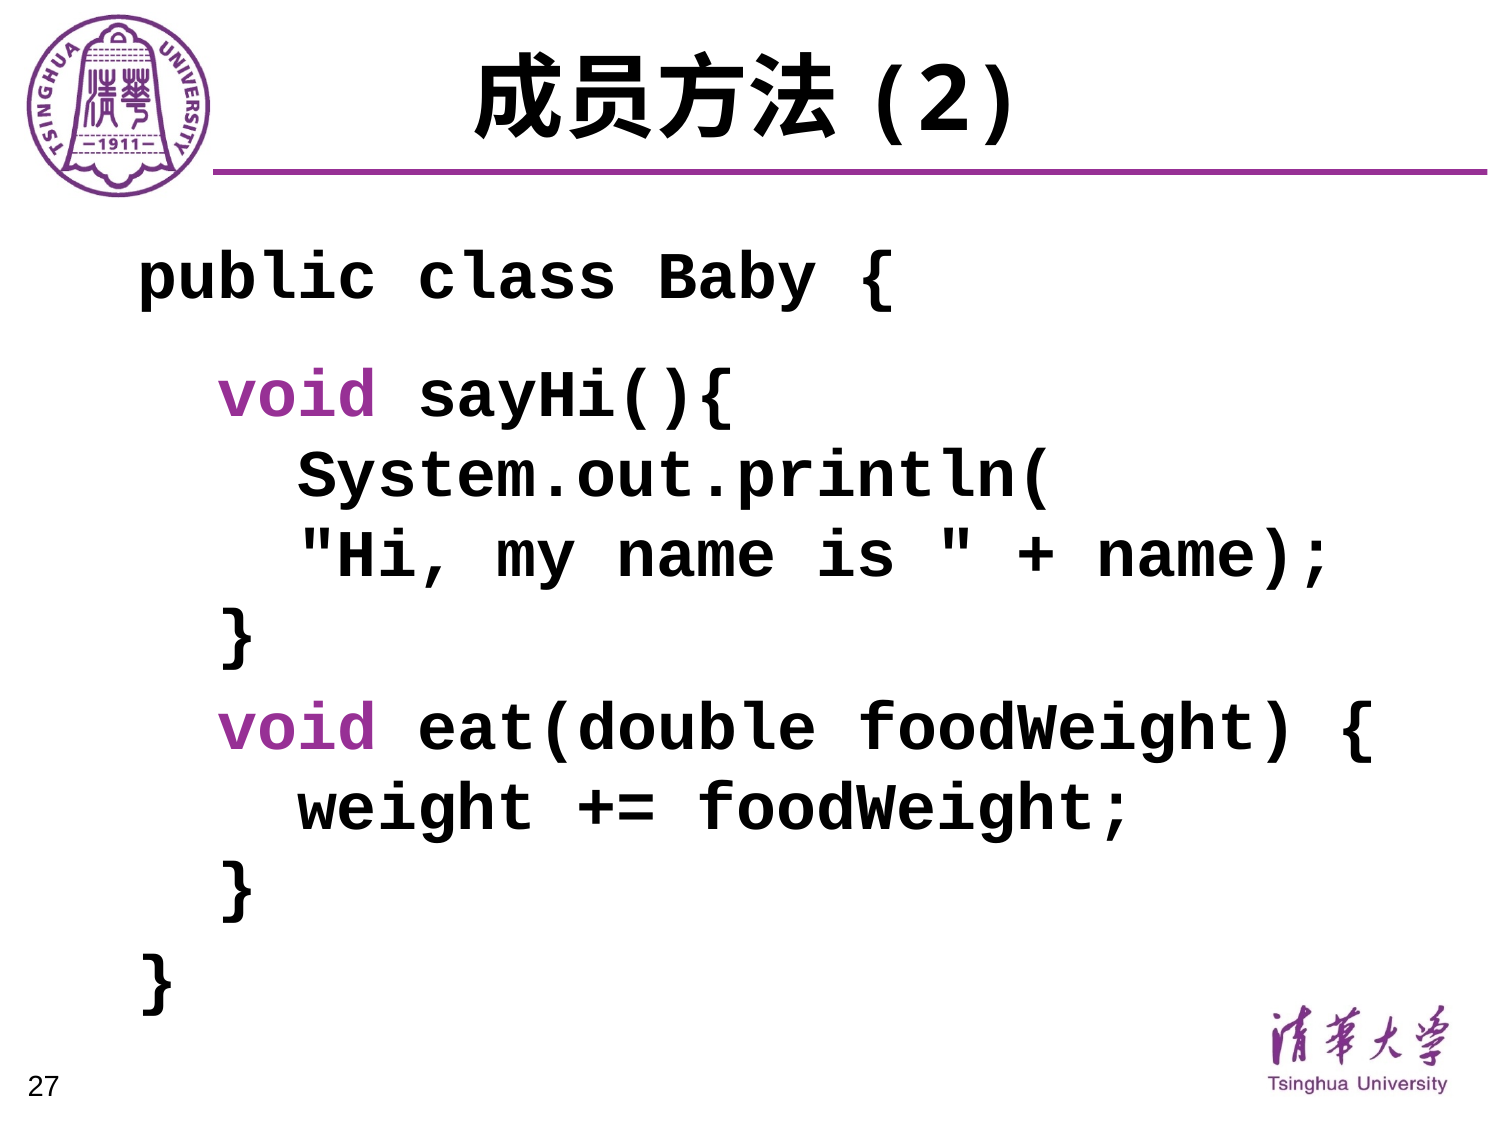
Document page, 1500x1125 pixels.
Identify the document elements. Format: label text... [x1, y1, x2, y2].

picture [24, 12, 213, 37]
picture [24, 151, 213, 200]
text_box public class Baby { void sayHi(){ System.out.println( "Hi, my name is " + name); } void eat(double foodWeight) { weight += foodWeight; } } [122, 224, 1392, 1024]
picture [1262, 999, 1454, 1101]
title 成员方法(2) [24, 37, 1476, 151]
footer 27 [12, 1059, 176, 1125]
